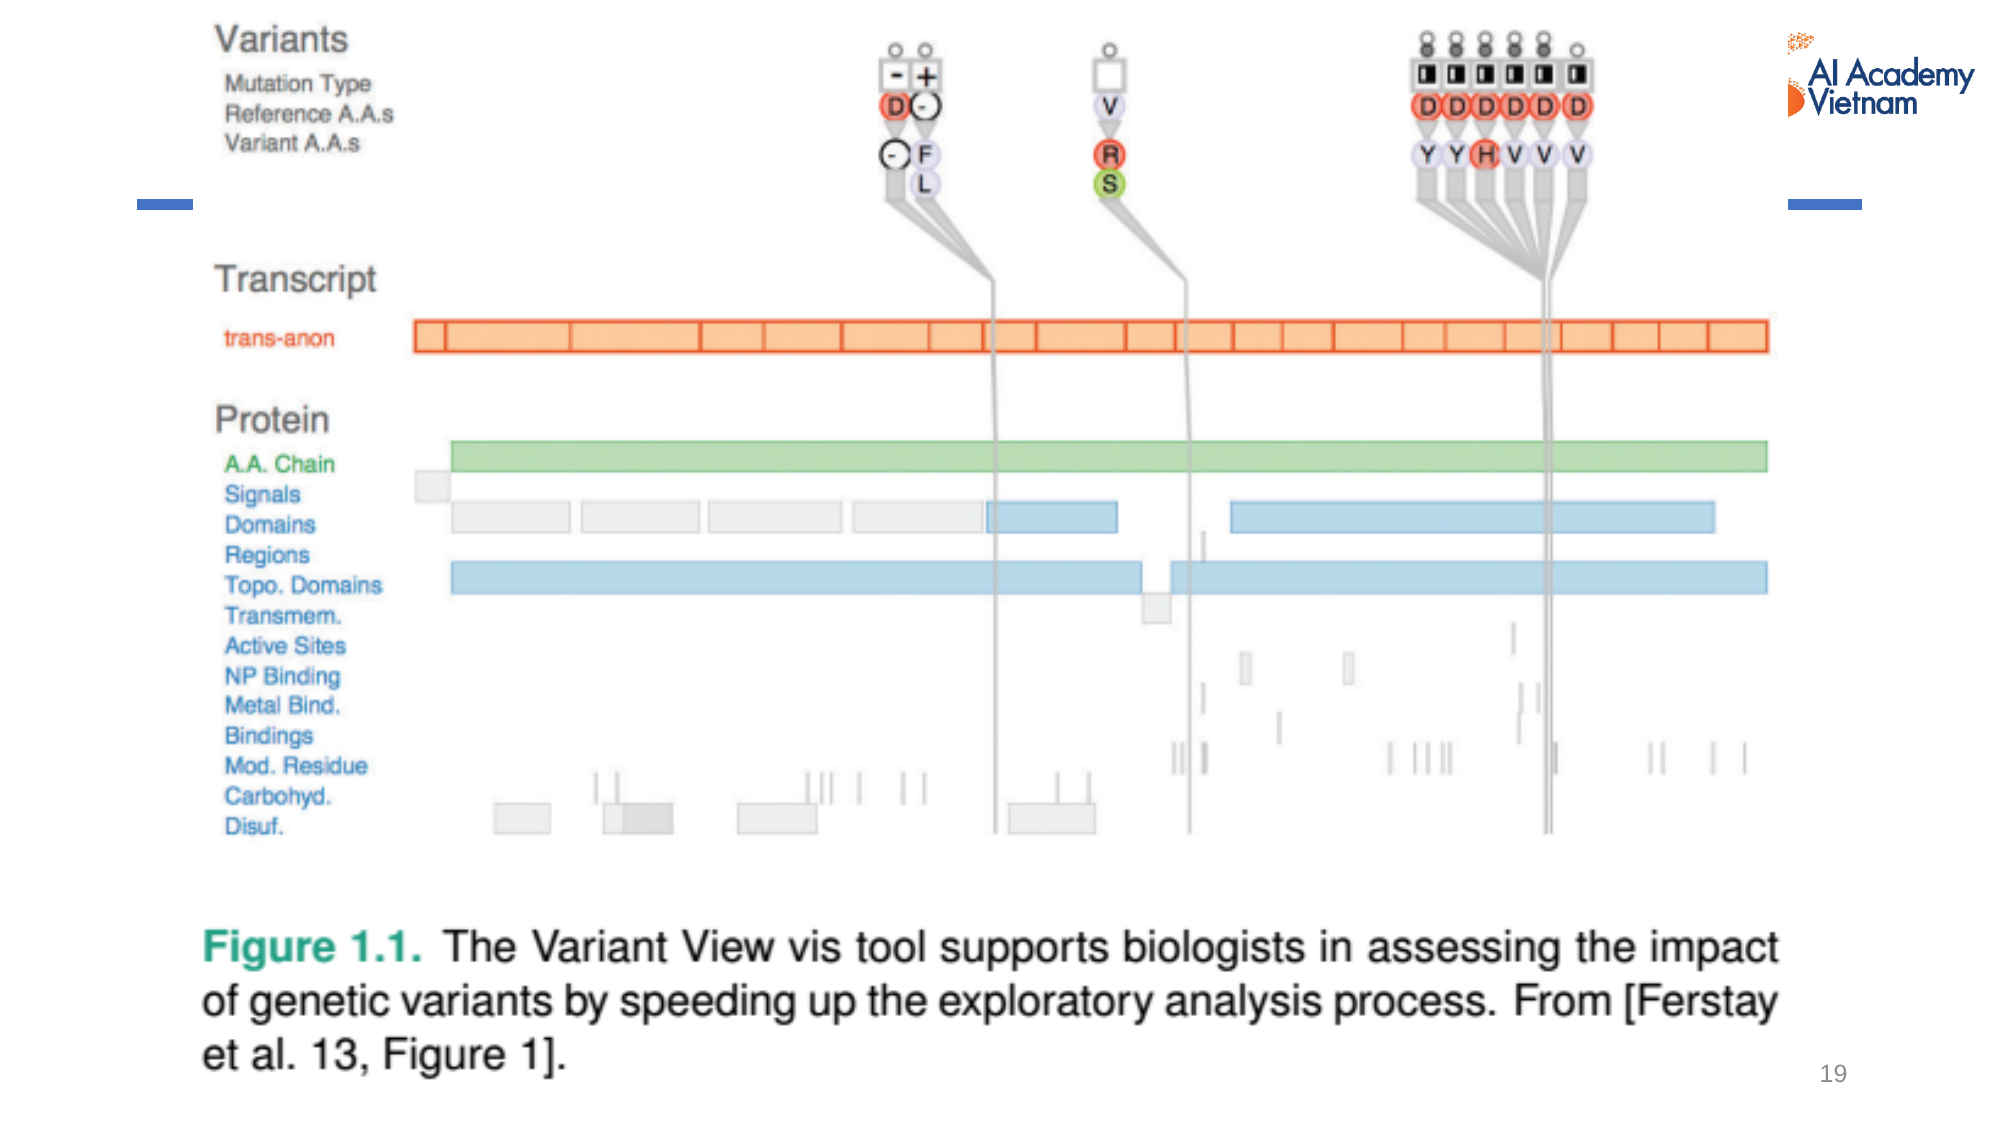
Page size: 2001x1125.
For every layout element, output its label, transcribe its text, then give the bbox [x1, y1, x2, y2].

picture [193, 0, 1975, 1104]
slide_number 19 [1788, 1042, 1863, 1103]
